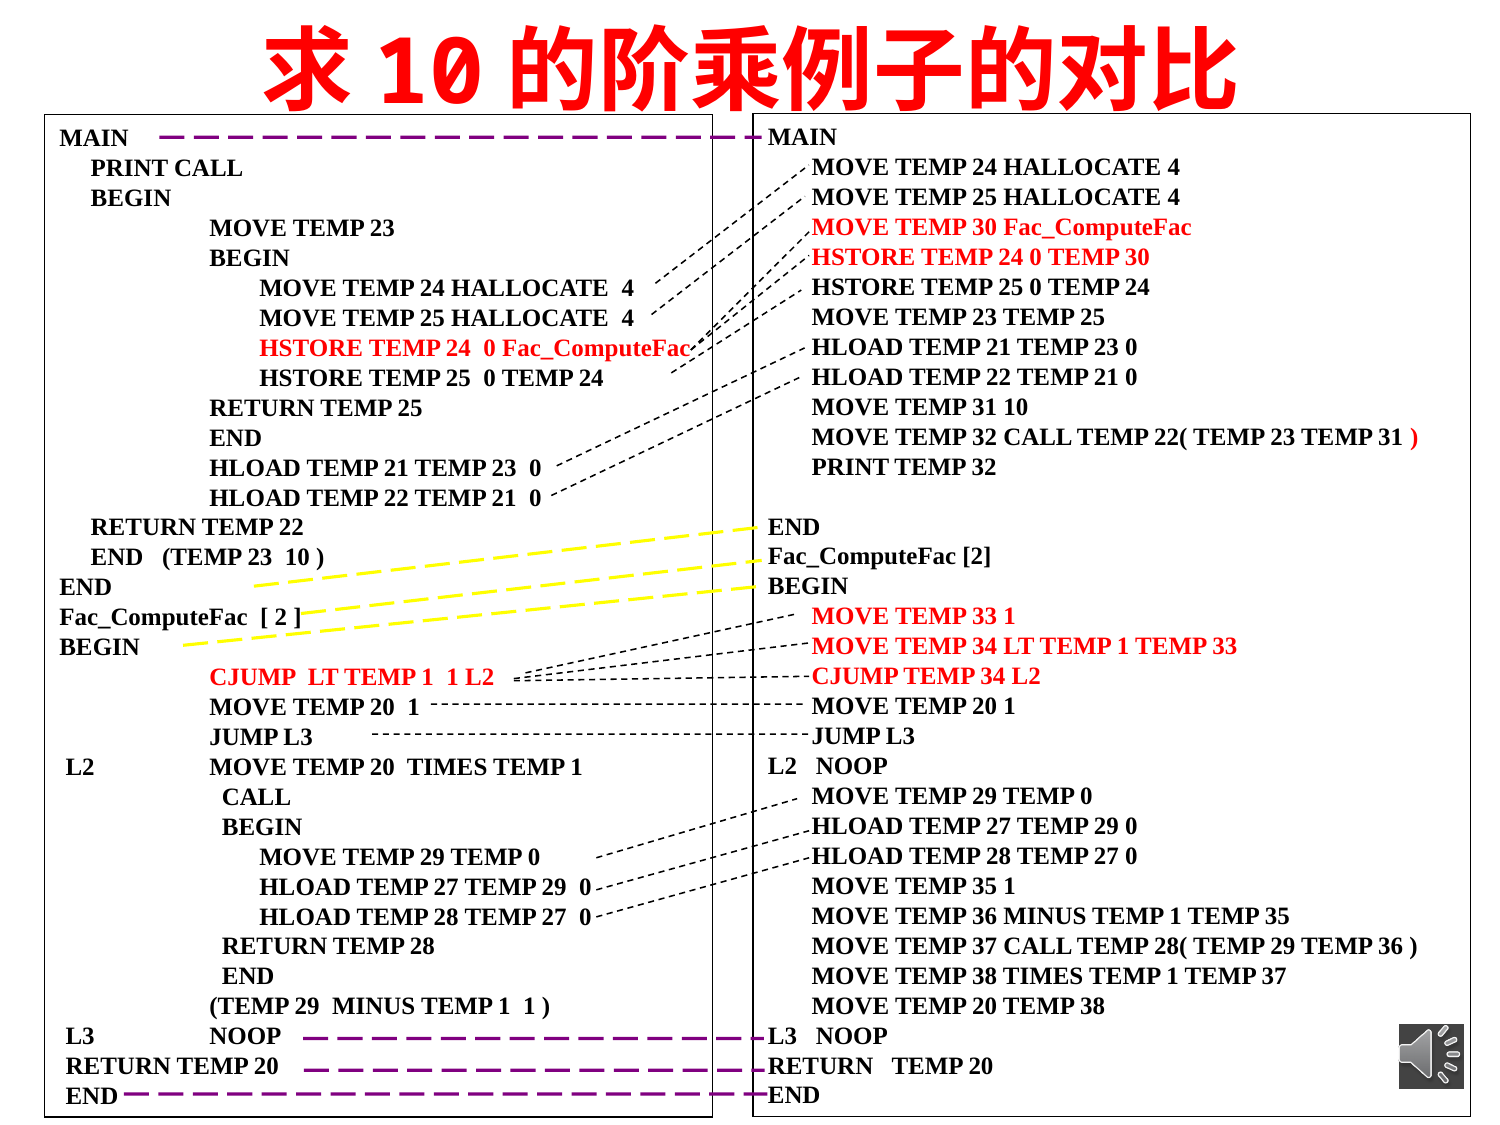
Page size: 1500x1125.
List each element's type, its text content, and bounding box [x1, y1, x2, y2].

picture [1397, 1022, 1465, 1090]
title 求10的阶乘例子的对比 [76, 0, 1426, 135]
text_box MAIN MOVE TEMP 24 HALLOCATE 4 MOVE TEMP 25 HALLOCATE 4 MOVE TEMP 30 Fac_ComputeFac HSTORE TEMP 24 0 TEMP 30 HSTORE TEMP 25 0 TEMP 24 MOVE TEMP 23 TEMP 25 HLOAD TEMP 21 TEMP 23 0 HLOAD TEMP 22 TEMP 21 0 MOVE TEMP 31 10 MOVE TEMP 32 CALL TEMP 22( TEMP 23 TEMP 31 ) PRINT TEMP 32 END Fac_ComputeFac [2] BEGIN MOVE TEMP 33 1 MOVE TEMP 34 LT TEMP 1 TEMP 33 CJUMP TEMP 34 L2 MOVE TEMP 20 1 JUMP L3 L2 NOOP MOVE TEMP 29 TEMP 0 HLOAD TEMP 27 TEMP 29 0 HLOAD TEMP 28 TEMP 27 0 MOVE TEMP 35 1 MOVE TEMP 36 MINUS TEMP 1 TEMP 35 MOVE TEMP 37 CALL TEMP 28( TEMP 29 TEMP 36 ) MOVE TEMP 38 TIMES TEMP 1 TEMP 37 MOVE TEMP 20 TEMP 38 L3 NOOP RETURN TEMP 20 END [753, 113, 1471, 1117]
text_box MAIN PRINT CALL BEGIN MOVE TEMP 23 BEGIN MOVE TEMP 24 HALLOCATE 4 MOVE TEMP 25 HALLOCATE 4 HSTORE TEMP 24 0 Fac_ComputeFac HSTORE TEMP 25 0 TEMP 24 RETURN TEMP 25 END HLOAD TEMP 21 TEMP 23 0 HLOAD TEMP 22 TEMP 21 0 RETURN TEMP 22 END (TEMP 23 10 ) END Fac_ComputeFac [ 2 ] BEGIN CJUMP LT TEMP 1 1 L2 MOVE TEMP 20 1 JUMP L3 L2 MOVE TEMP 20 TIMES TEMP 1 CALL BEGIN MOVE TEMP 29 TEMP 0 HLOAD TEMP 27 TEMP 29 0 HLOAD TEMP 28 TEMP 27 0 RETURN TEMP 28 END (TEMP 29 MINUS TEMP 1 1 ) L3 NOOP RETURN TEMP 20 END [44, 114, 713, 1118]
